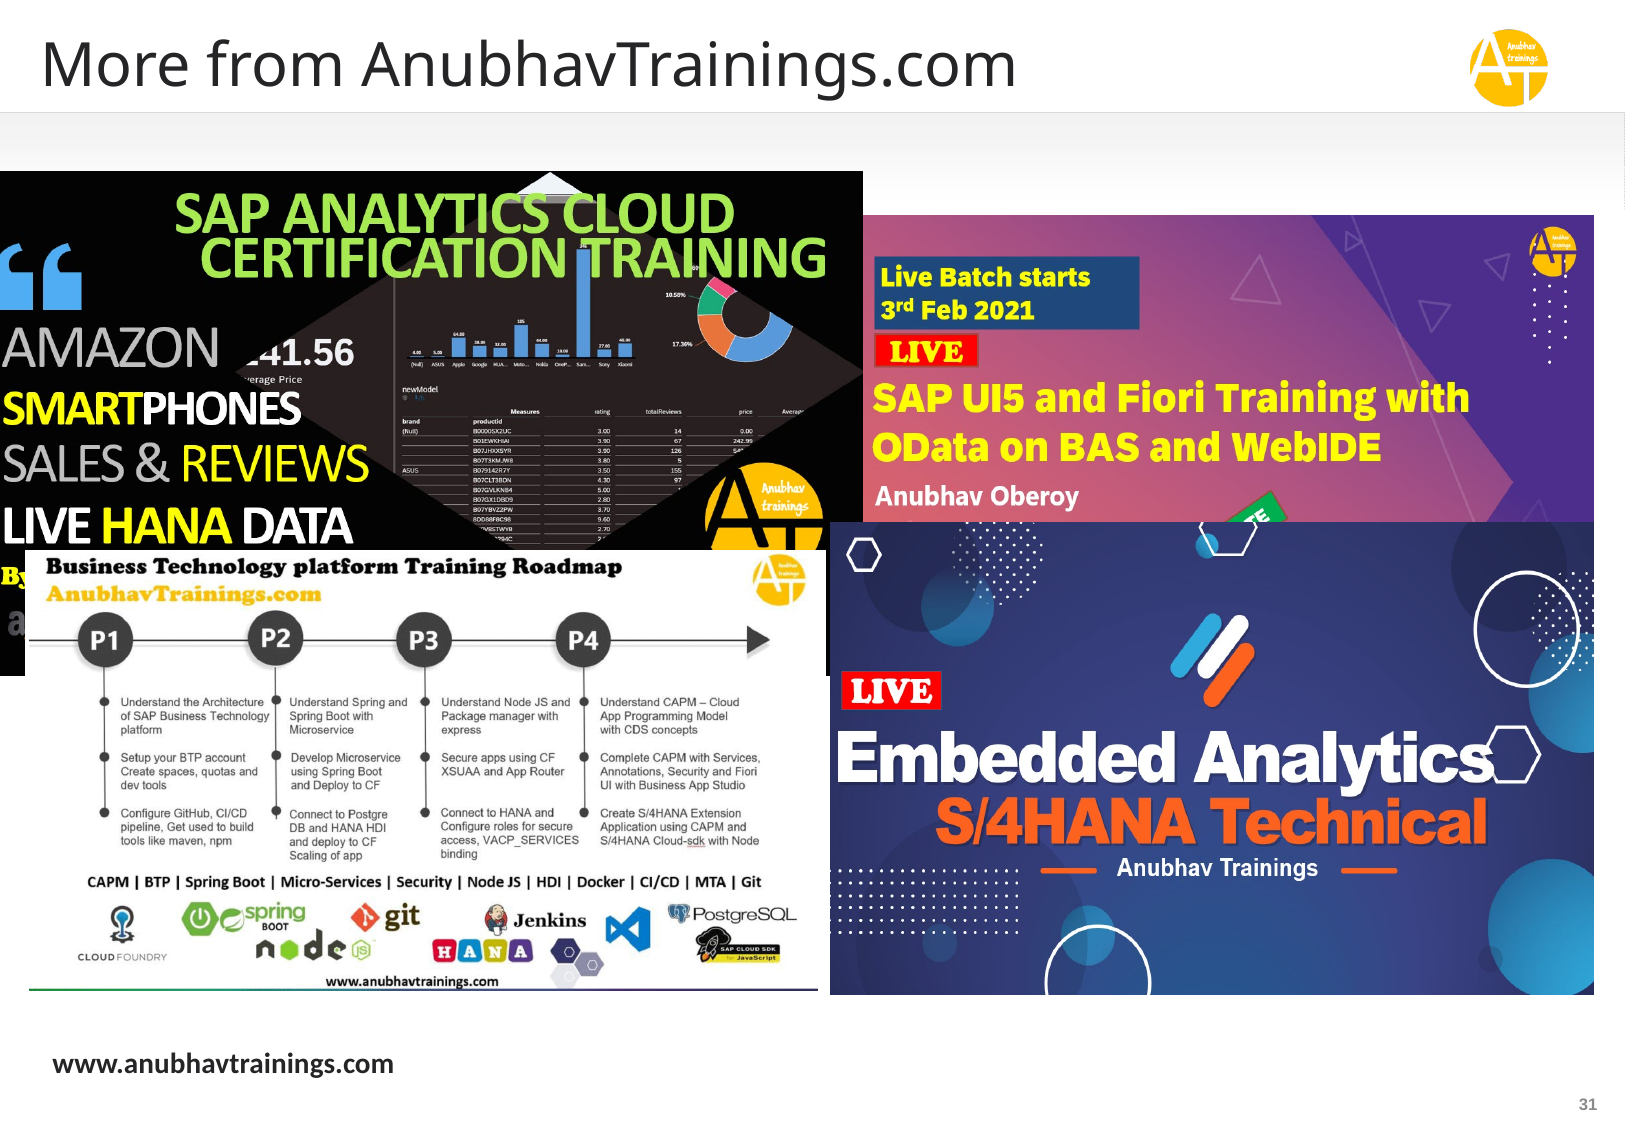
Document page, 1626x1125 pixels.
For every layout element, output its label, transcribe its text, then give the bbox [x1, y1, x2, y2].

picture [0, 113, 1625, 995]
text_box More from AnubhavTrainings.com [25, 17, 1554, 106]
picture [1462, 106, 1552, 112]
